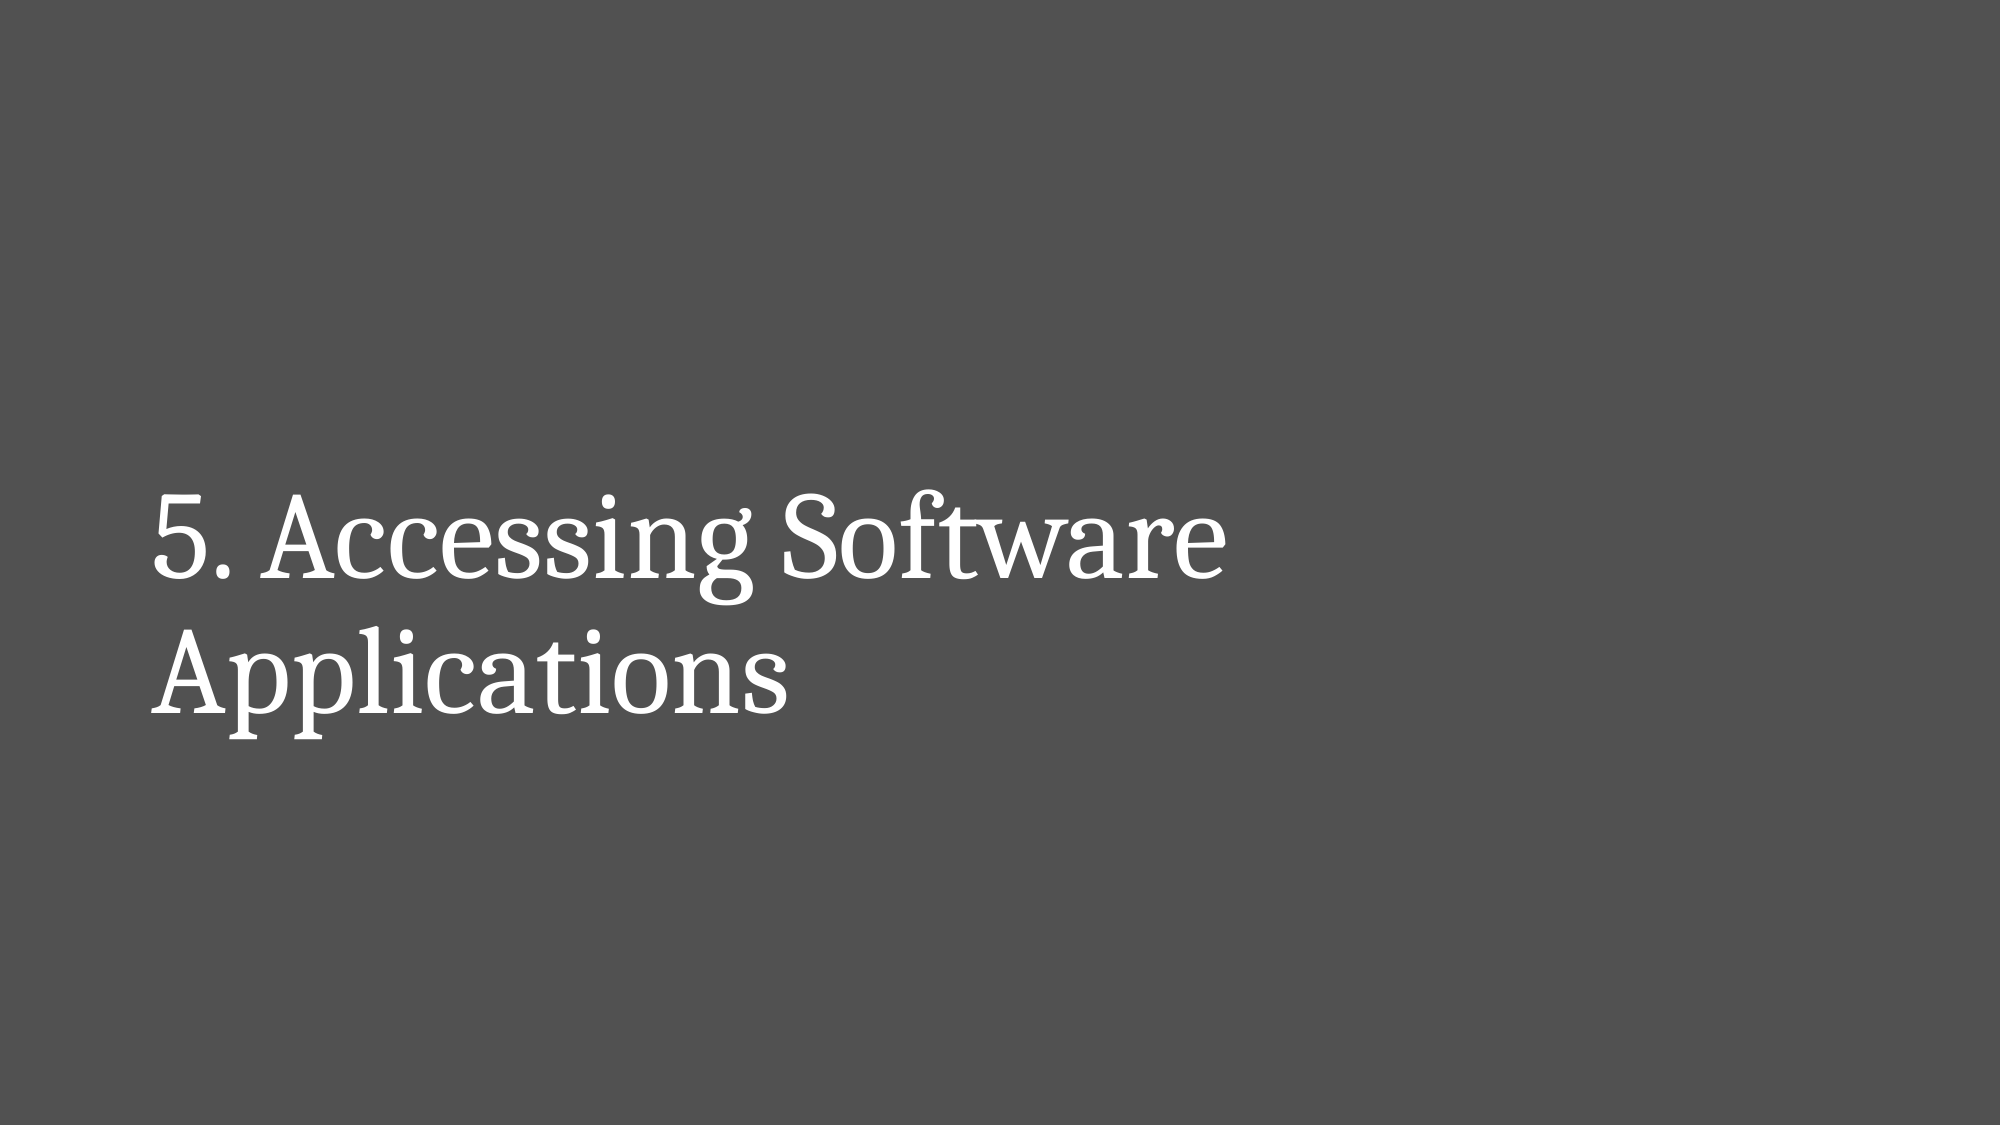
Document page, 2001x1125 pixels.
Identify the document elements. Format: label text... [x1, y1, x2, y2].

title 5. Accessing Software Applications [136, 280, 1862, 749]
